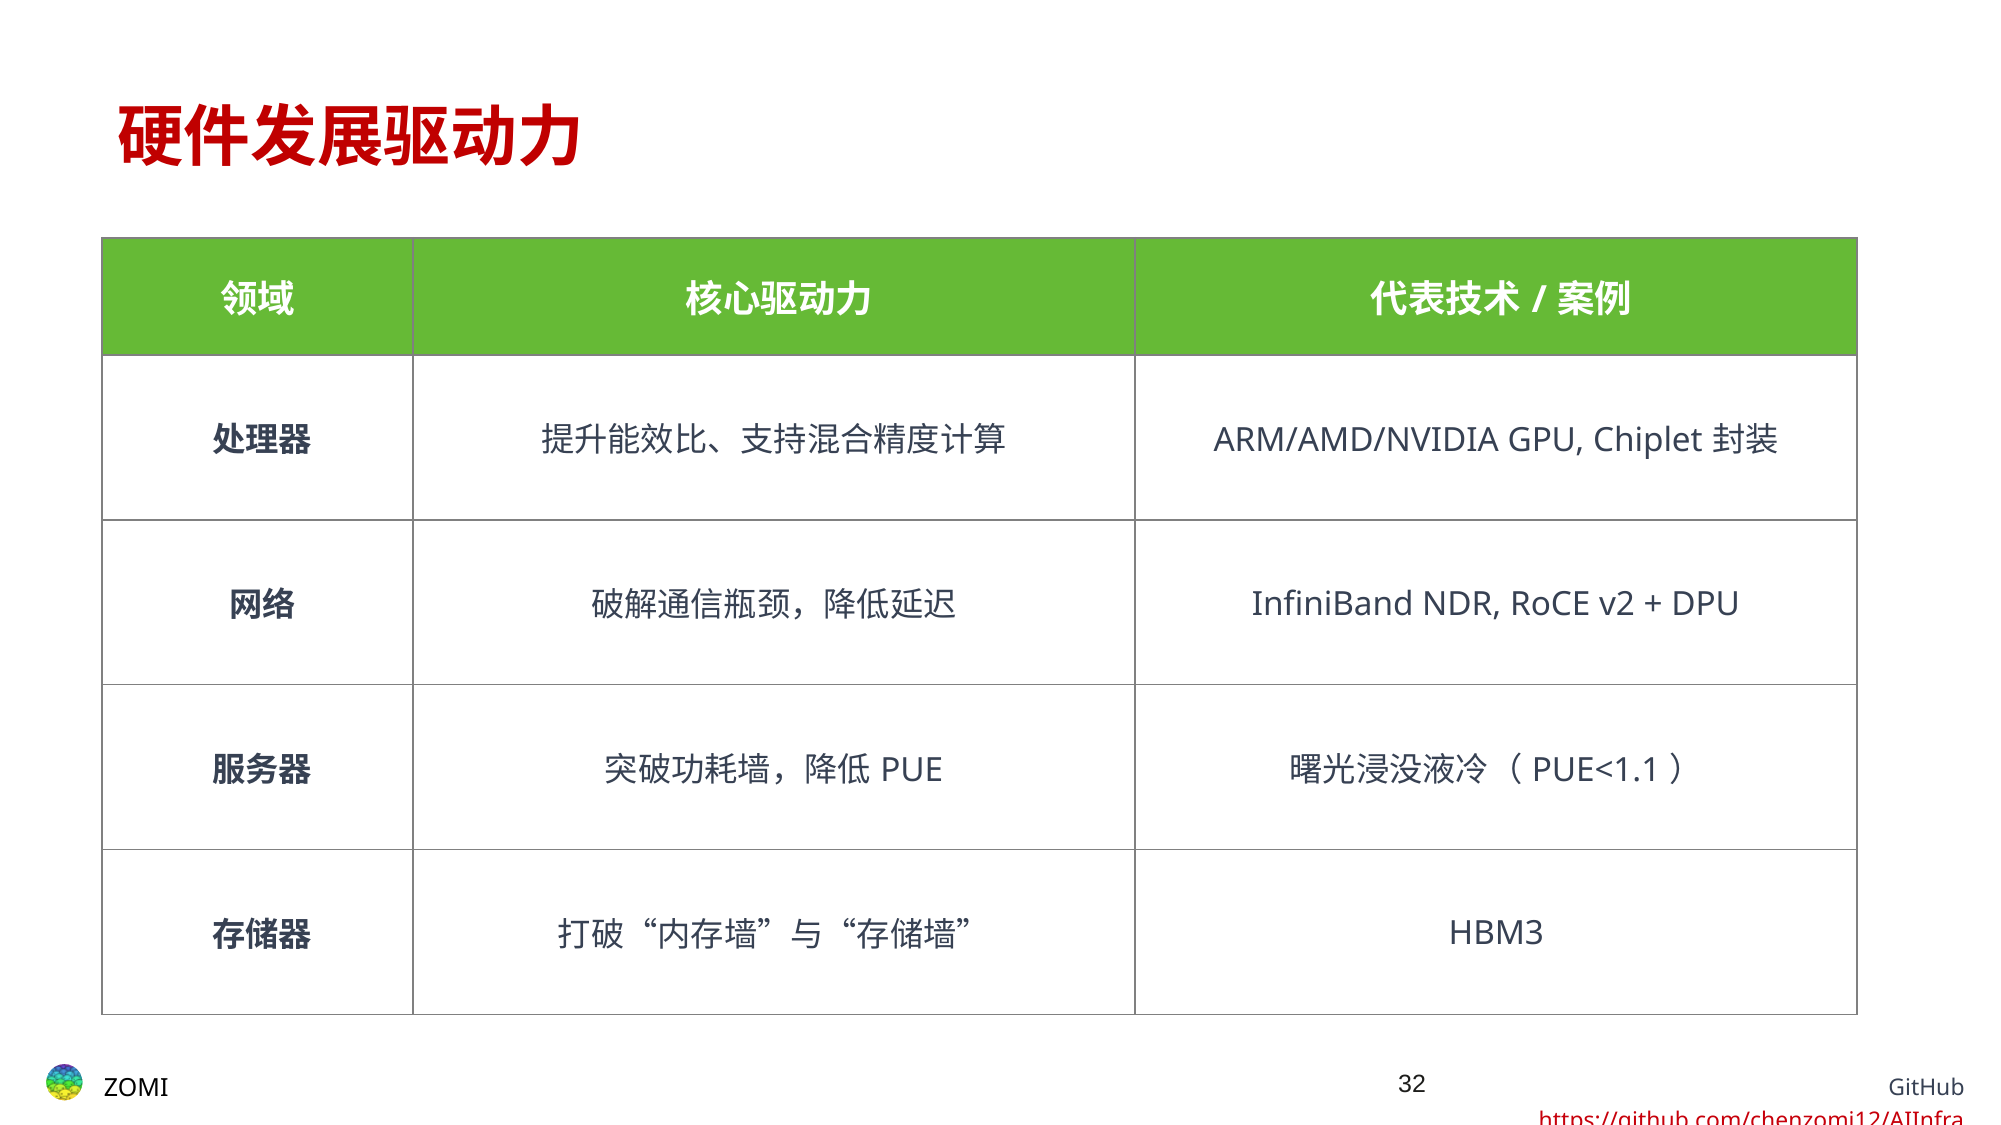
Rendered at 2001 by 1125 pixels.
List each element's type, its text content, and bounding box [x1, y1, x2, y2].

title 硬件发展驱动力​ [102, 85, 1901, 183]
table_header 领域​​ [103, 239, 412, 354]
table_cell 打破“内存墙”与“存储墙” [414, 850, 1134, 1014]
table_cell 曙光浸没液冷（PUE<1.1） [1136, 685, 1856, 849]
table_header ​​代表技术/案例​​ [1136, 239, 1856, 354]
table_cell InfiniBand NDR, RoCE v2 + DPU [1136, 521, 1856, 684]
table_cell ​​网络​​ [103, 521, 412, 684]
table_cell HBM3 [1136, 850, 1856, 1014]
table_header ​​核心驱动力​​ [414, 239, 1134, 354]
picture [47, 1065, 82, 1100]
table_cell ARM/AMD/NVIDIA GPU, Chiplet封装 [1136, 356, 1856, 519]
table_cell 破解通信瓶颈，降低延迟 [414, 521, 1134, 684]
table_cell 提升能效比、支持混合精度计算 [414, 356, 1134, 519]
table_cell ​​处理器​​ [103, 356, 412, 519]
table_cell ​​服务器 [103, 685, 412, 849]
table_cell 突破功耗墙，降低PUE [414, 685, 1134, 849]
table_cell ​​存储器​​ [103, 850, 412, 1014]
